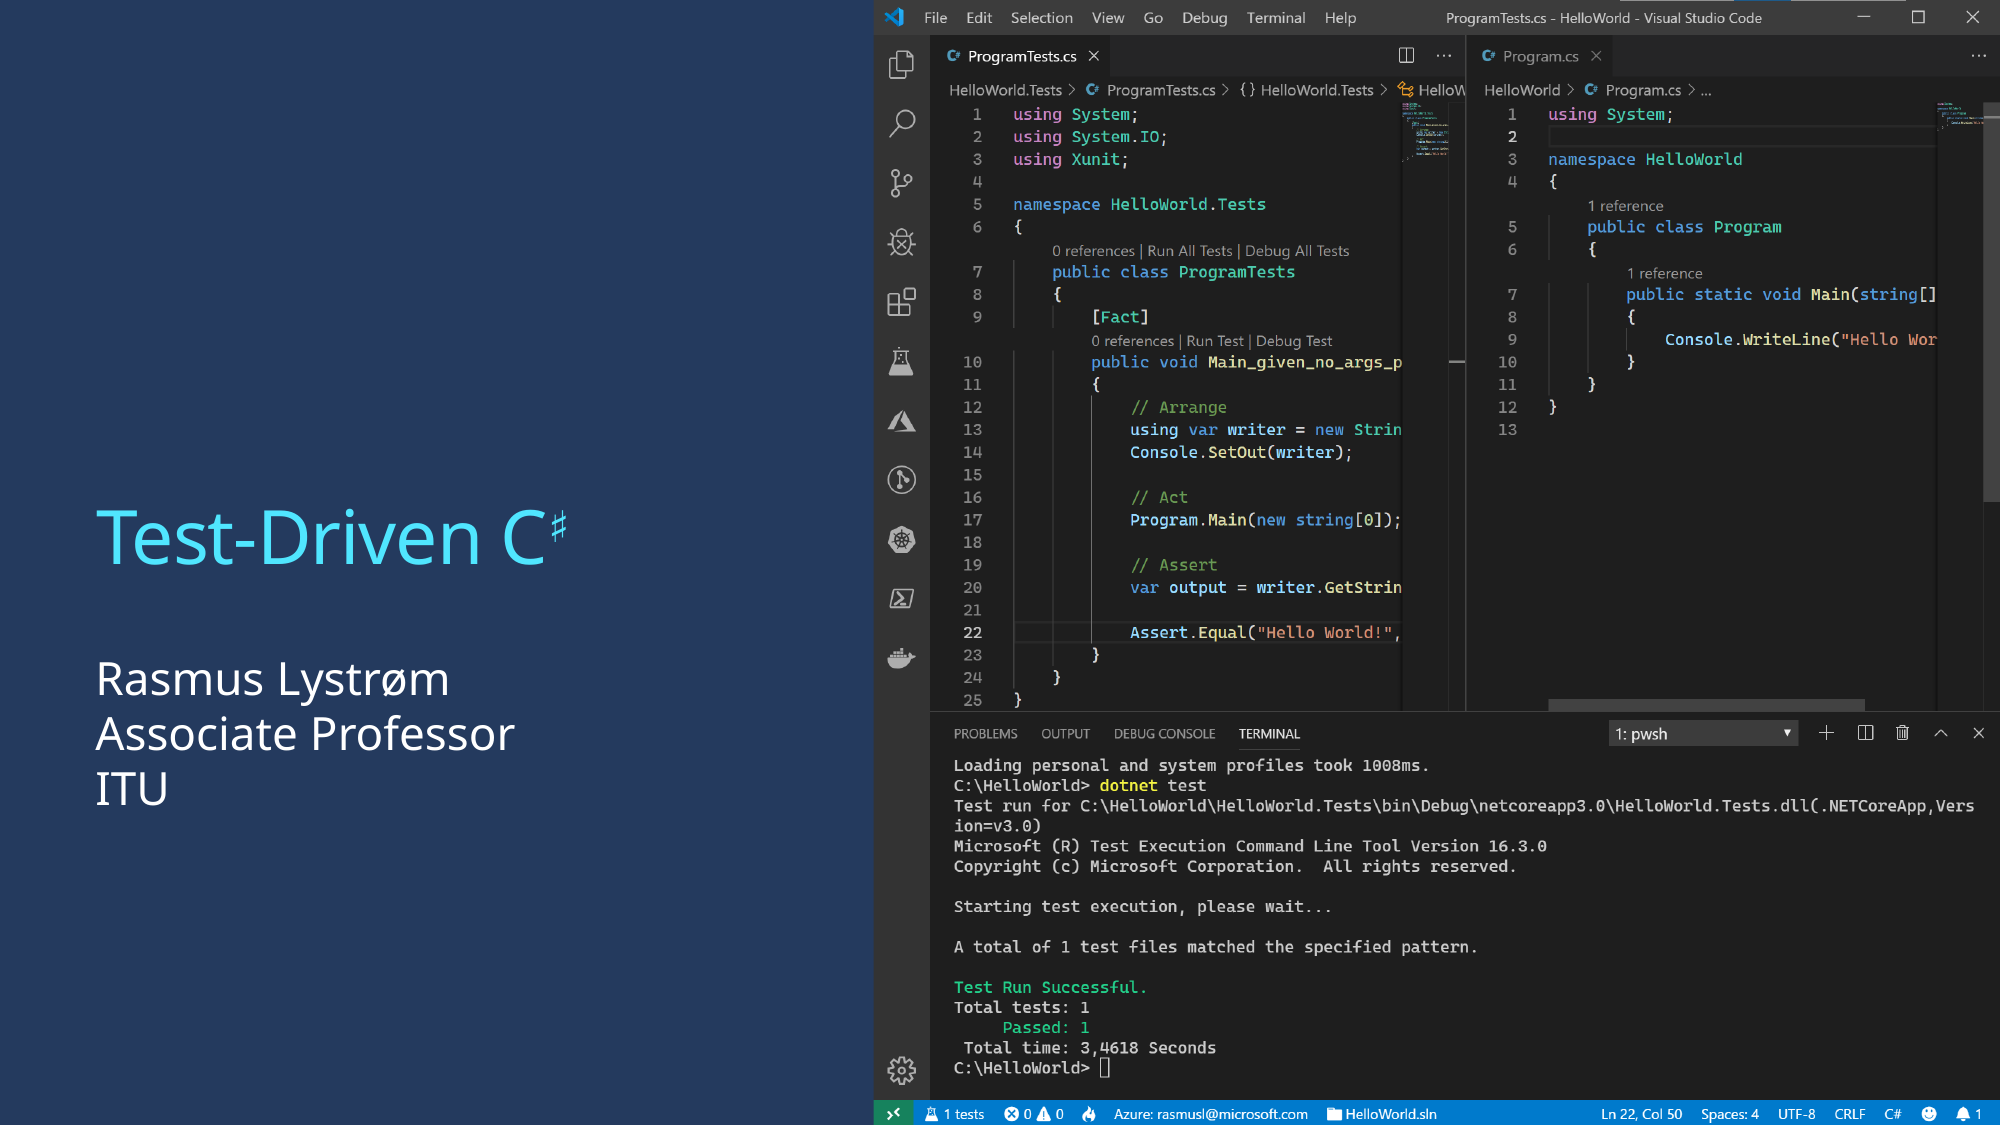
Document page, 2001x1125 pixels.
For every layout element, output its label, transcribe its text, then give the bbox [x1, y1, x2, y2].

list Rasmus Lystrøm Associate Professor ITU [95, 650, 779, 817]
title Test-Driven C♯ [96, 488, 781, 580]
picture [873, 0, 2000, 1125]
